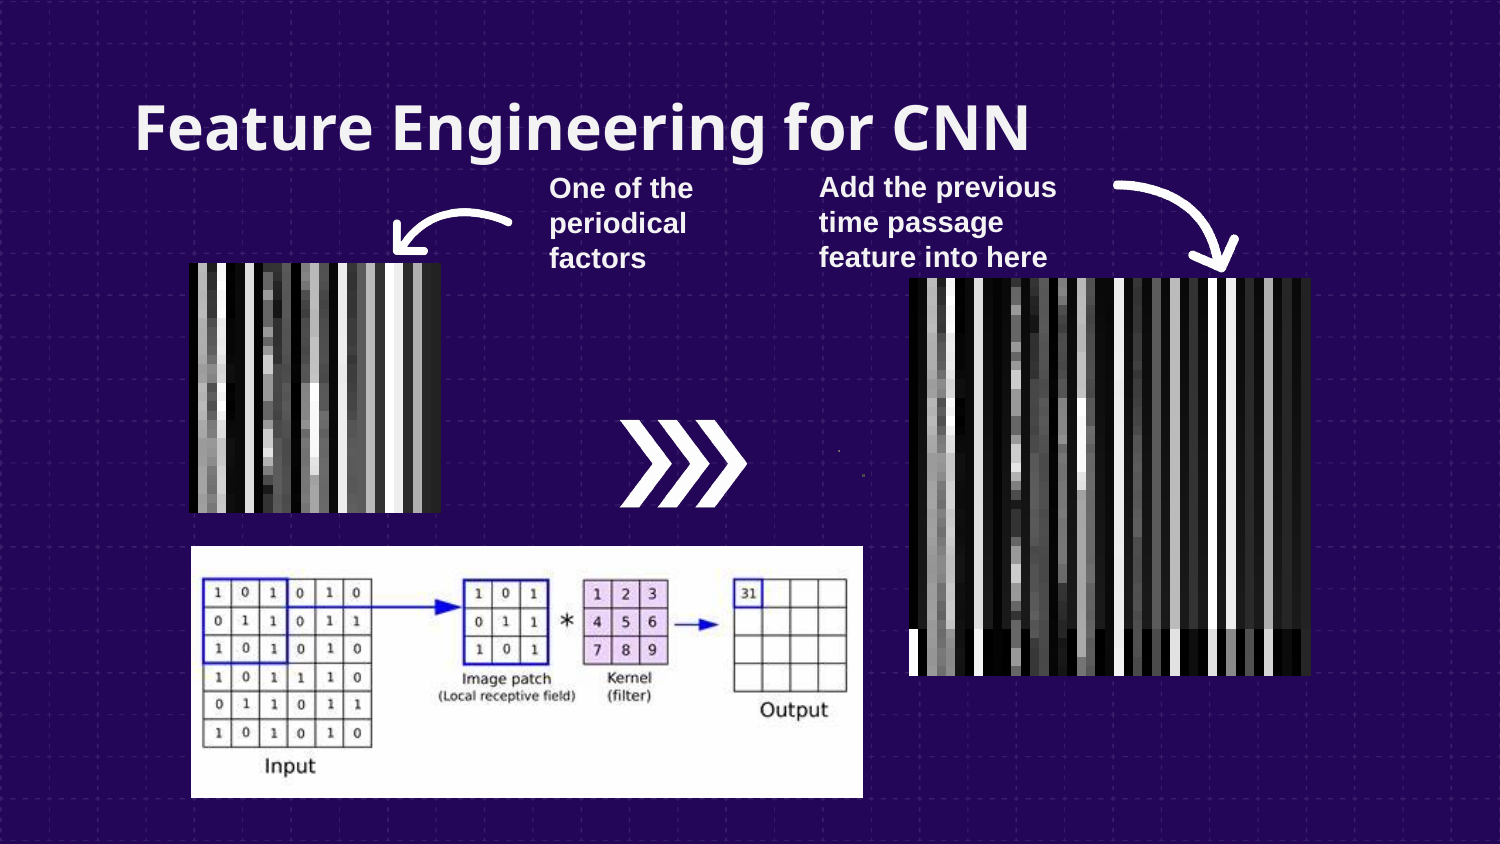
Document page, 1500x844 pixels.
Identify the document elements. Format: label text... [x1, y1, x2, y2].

picture [909, 125, 1311, 676]
title Feature Engineering for CNN [118, 72, 1382, 167]
text_box One of the periodical factors [534, 161, 728, 282]
text_box Add the previous time passage feature into here [804, 160, 1099, 281]
picture [191, 546, 863, 798]
picture [607, 388, 758, 539]
picture [188, 166, 519, 513]
